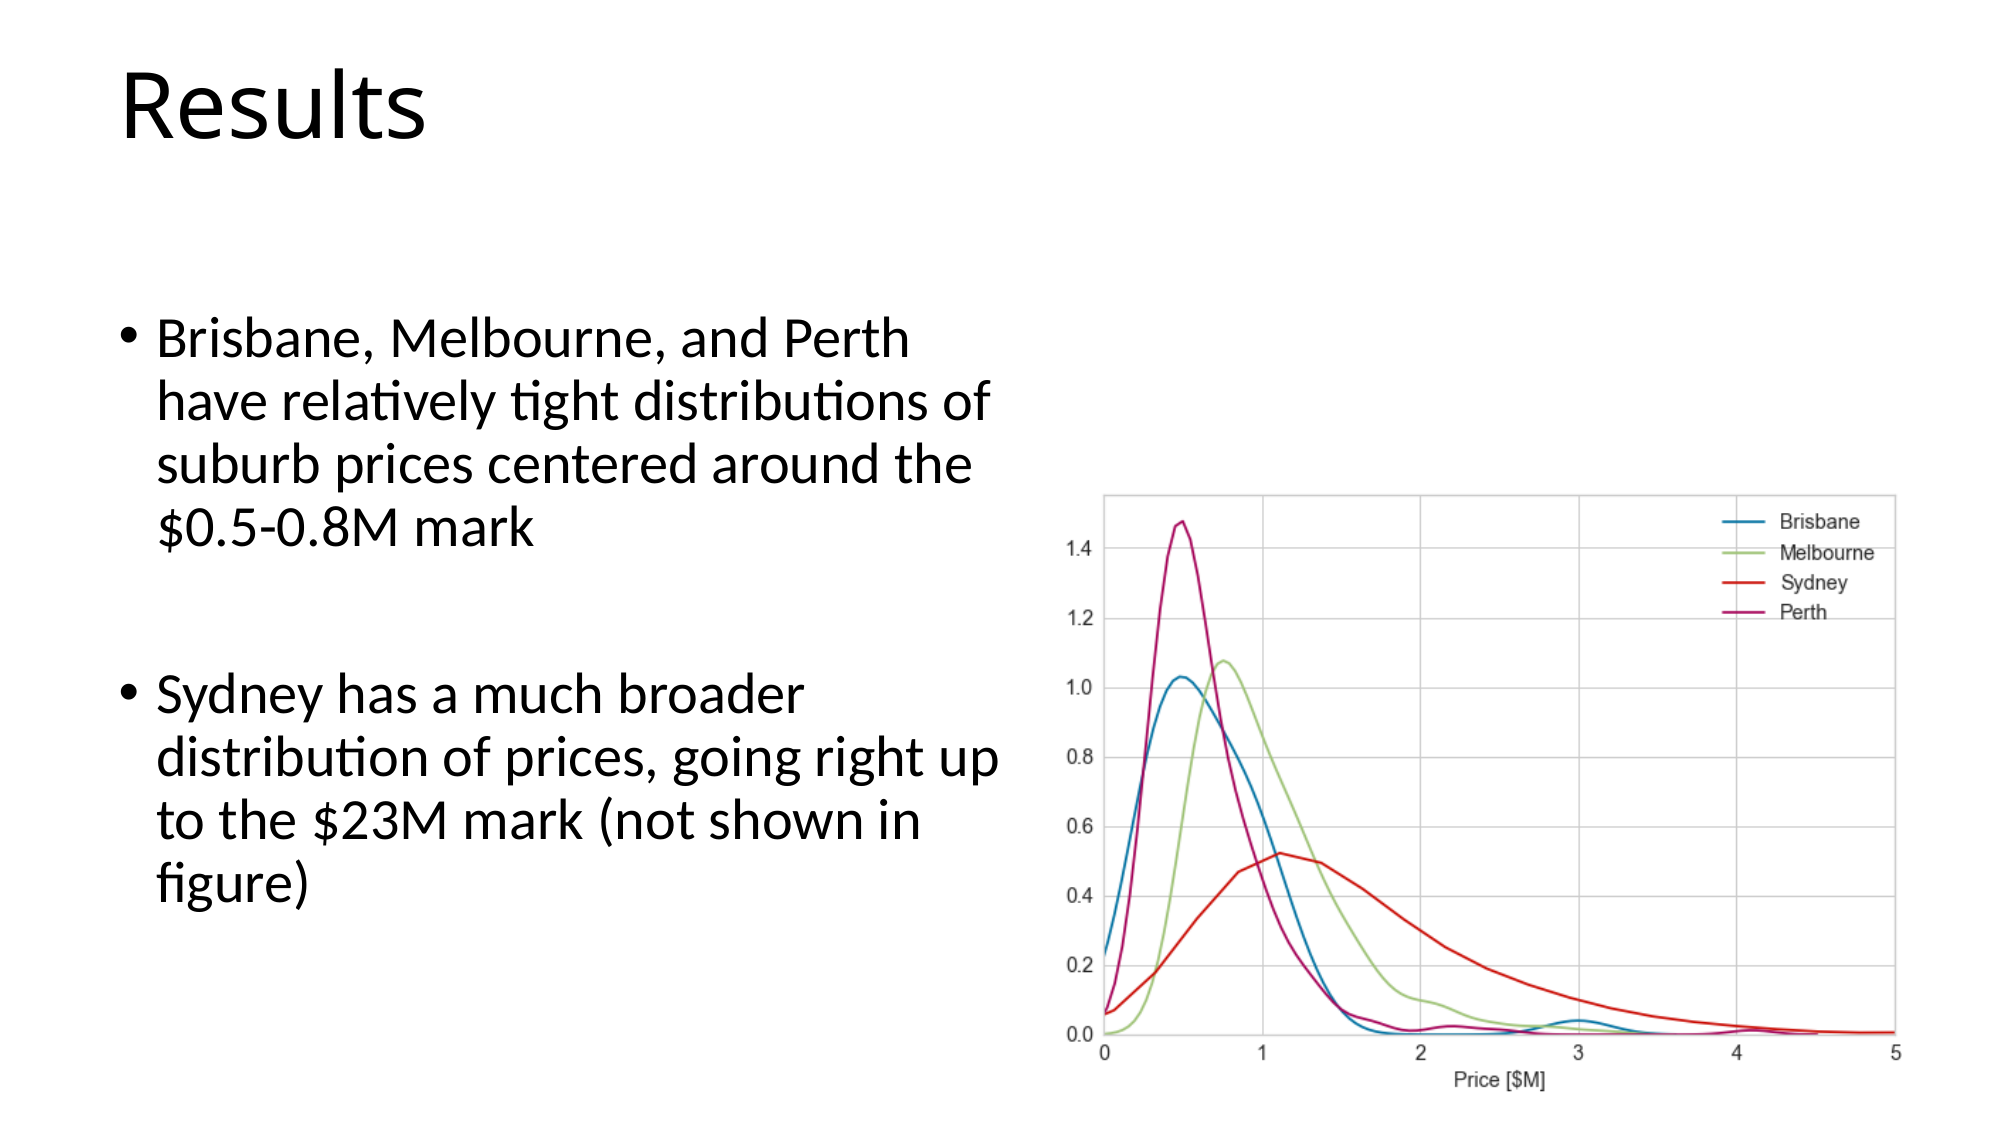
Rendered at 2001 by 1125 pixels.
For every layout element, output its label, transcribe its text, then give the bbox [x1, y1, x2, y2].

picture [976, 410, 1997, 1124]
list Brisbane, Melbourne, and Perth have relatively tight distributions of suburb prices centered around the $0.5-0.8M mark Sydney has a much broader distribution of prices, going right up to the $23M mark (not shown in figure) [103, 299, 1042, 1014]
title Results [103, 0, 1829, 218]
